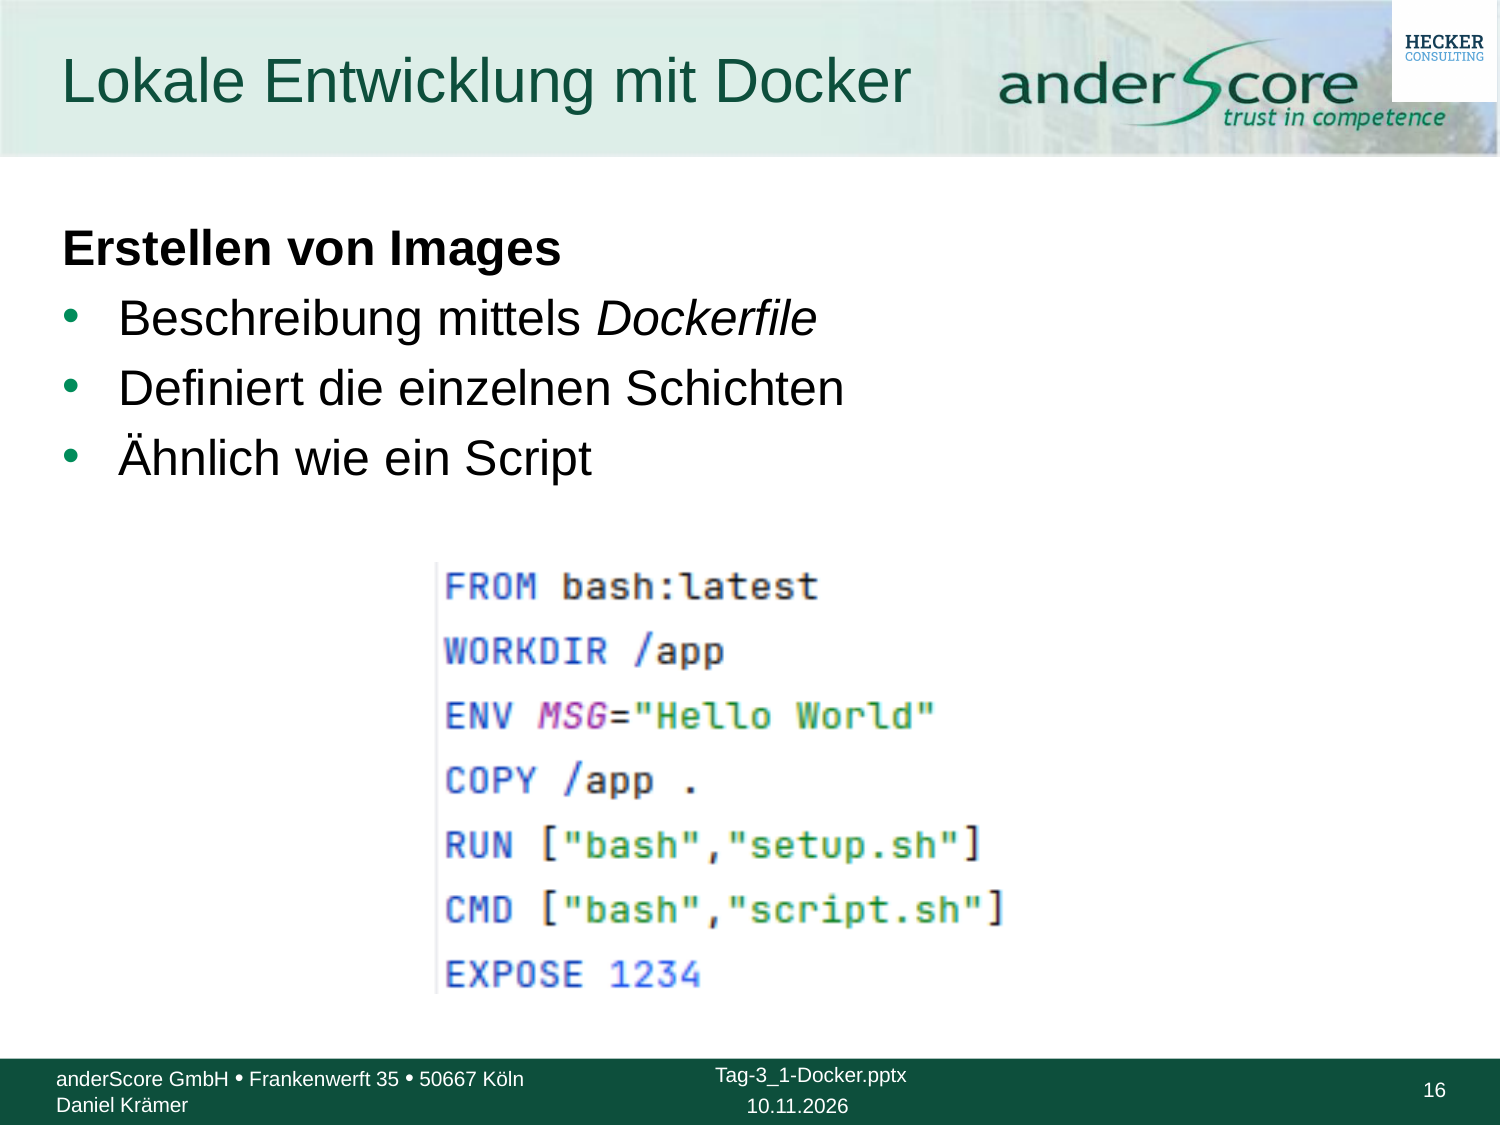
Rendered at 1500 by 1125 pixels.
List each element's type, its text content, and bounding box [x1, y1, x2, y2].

picture [0, 0, 1500, 157]
list Erstellen von Images Beschreibung mittels Dockerfile Definiert die einzelnen Schichten Ähnlich wie ein Script [46, 208, 1447, 563]
picture [433, 562, 1012, 994]
title Lokale Entwicklung mit Docker [46, 24, 959, 141]
